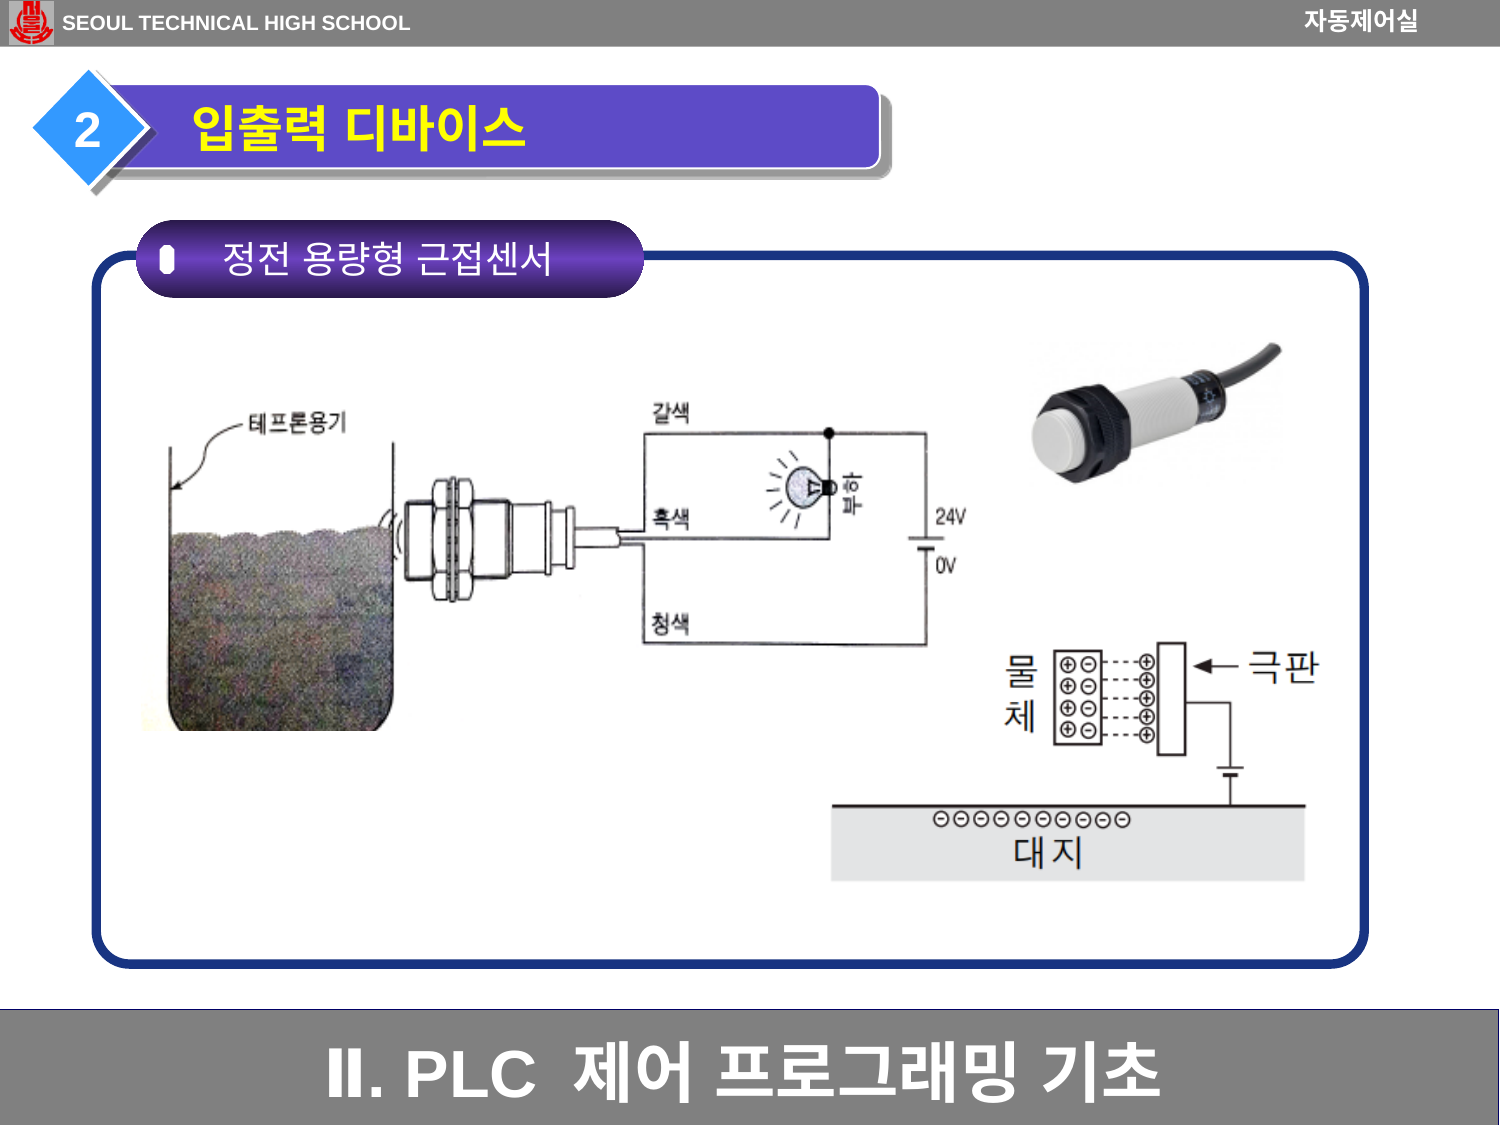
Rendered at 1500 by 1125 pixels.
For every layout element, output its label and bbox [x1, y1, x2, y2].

text_box [96, 255, 1365, 965]
picture [9, 1, 54, 45]
picture [140, 383, 1329, 894]
text_box [135, 219, 644, 299]
text_box [29, 66, 881, 190]
picture [1010, 327, 1295, 503]
